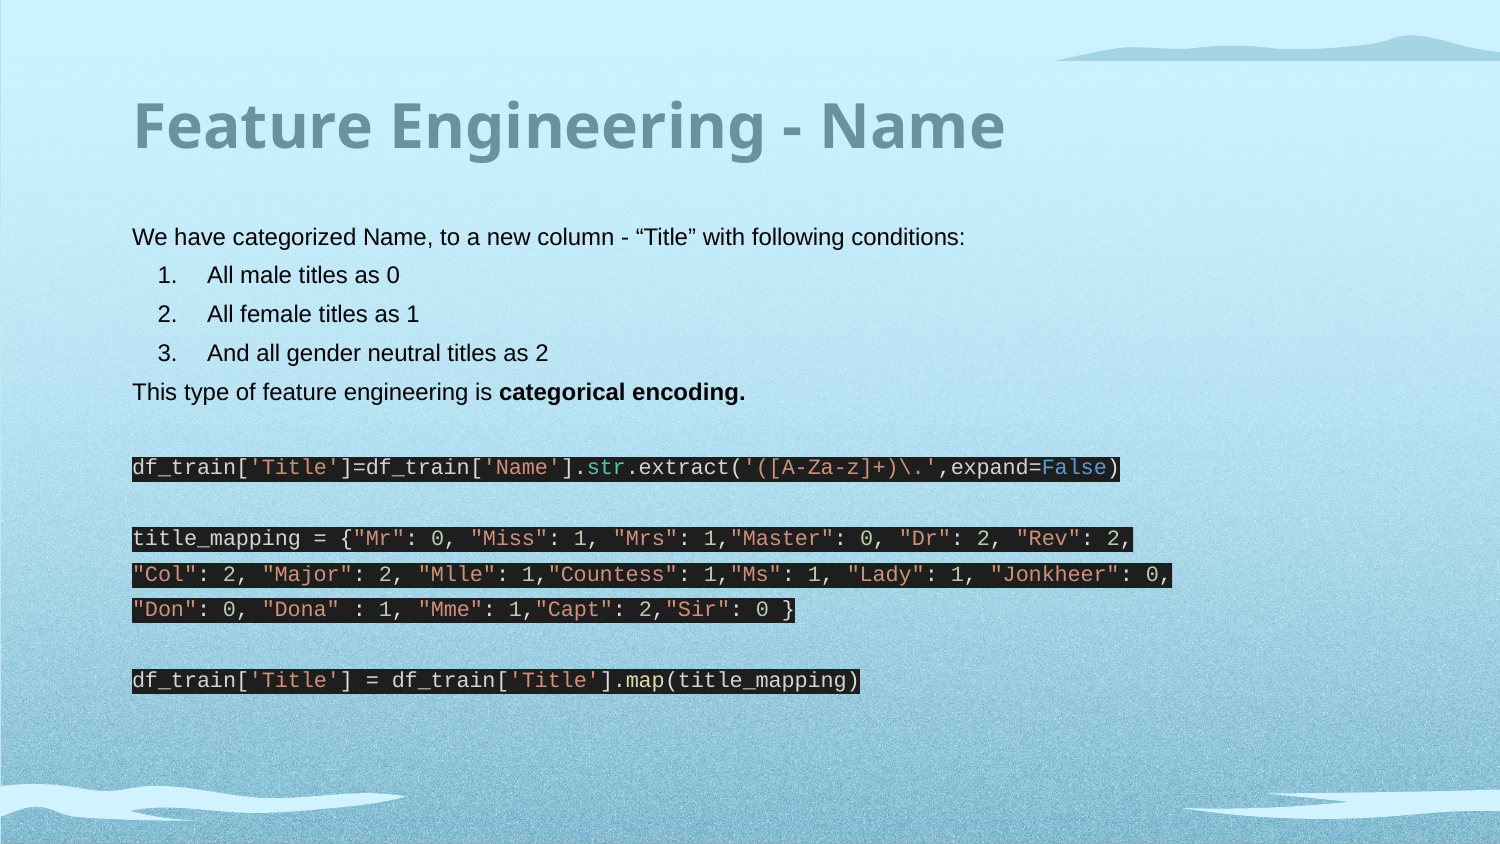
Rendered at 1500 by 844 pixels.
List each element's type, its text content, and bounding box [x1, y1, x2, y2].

subtitle We have categorized Name, to a new column - “Title” with following conditions: All male titles as 0 All female titles as 1 And all gender neutral titles as 2 This type of feature engineering is categorical encoding. df_train['Title']=df_train['Name'].str.extract('([A-Za-z]+)\.',expand=False) title_mapping = {"Mr": 0, "Miss": 1, "Mrs": 1,"Master": 0, "Dr": 2, "Rev": 2, "Col": 2, "Major": 2, "Mlle": 1,"Countess": 1,"Ms": 1, "Lady": 1, "Jonkheer": 0, "Don": 0, "Dona" : 1, "Mme": 1,"Capt": 2,"Sir": 0 } df_train['Title'] = df_train['Title'].map(title_mapping) [116, 196, 1207, 742]
picture [0, 0, 1500, 844]
title Feature Engineering - Name [116, 88, 1149, 159]
